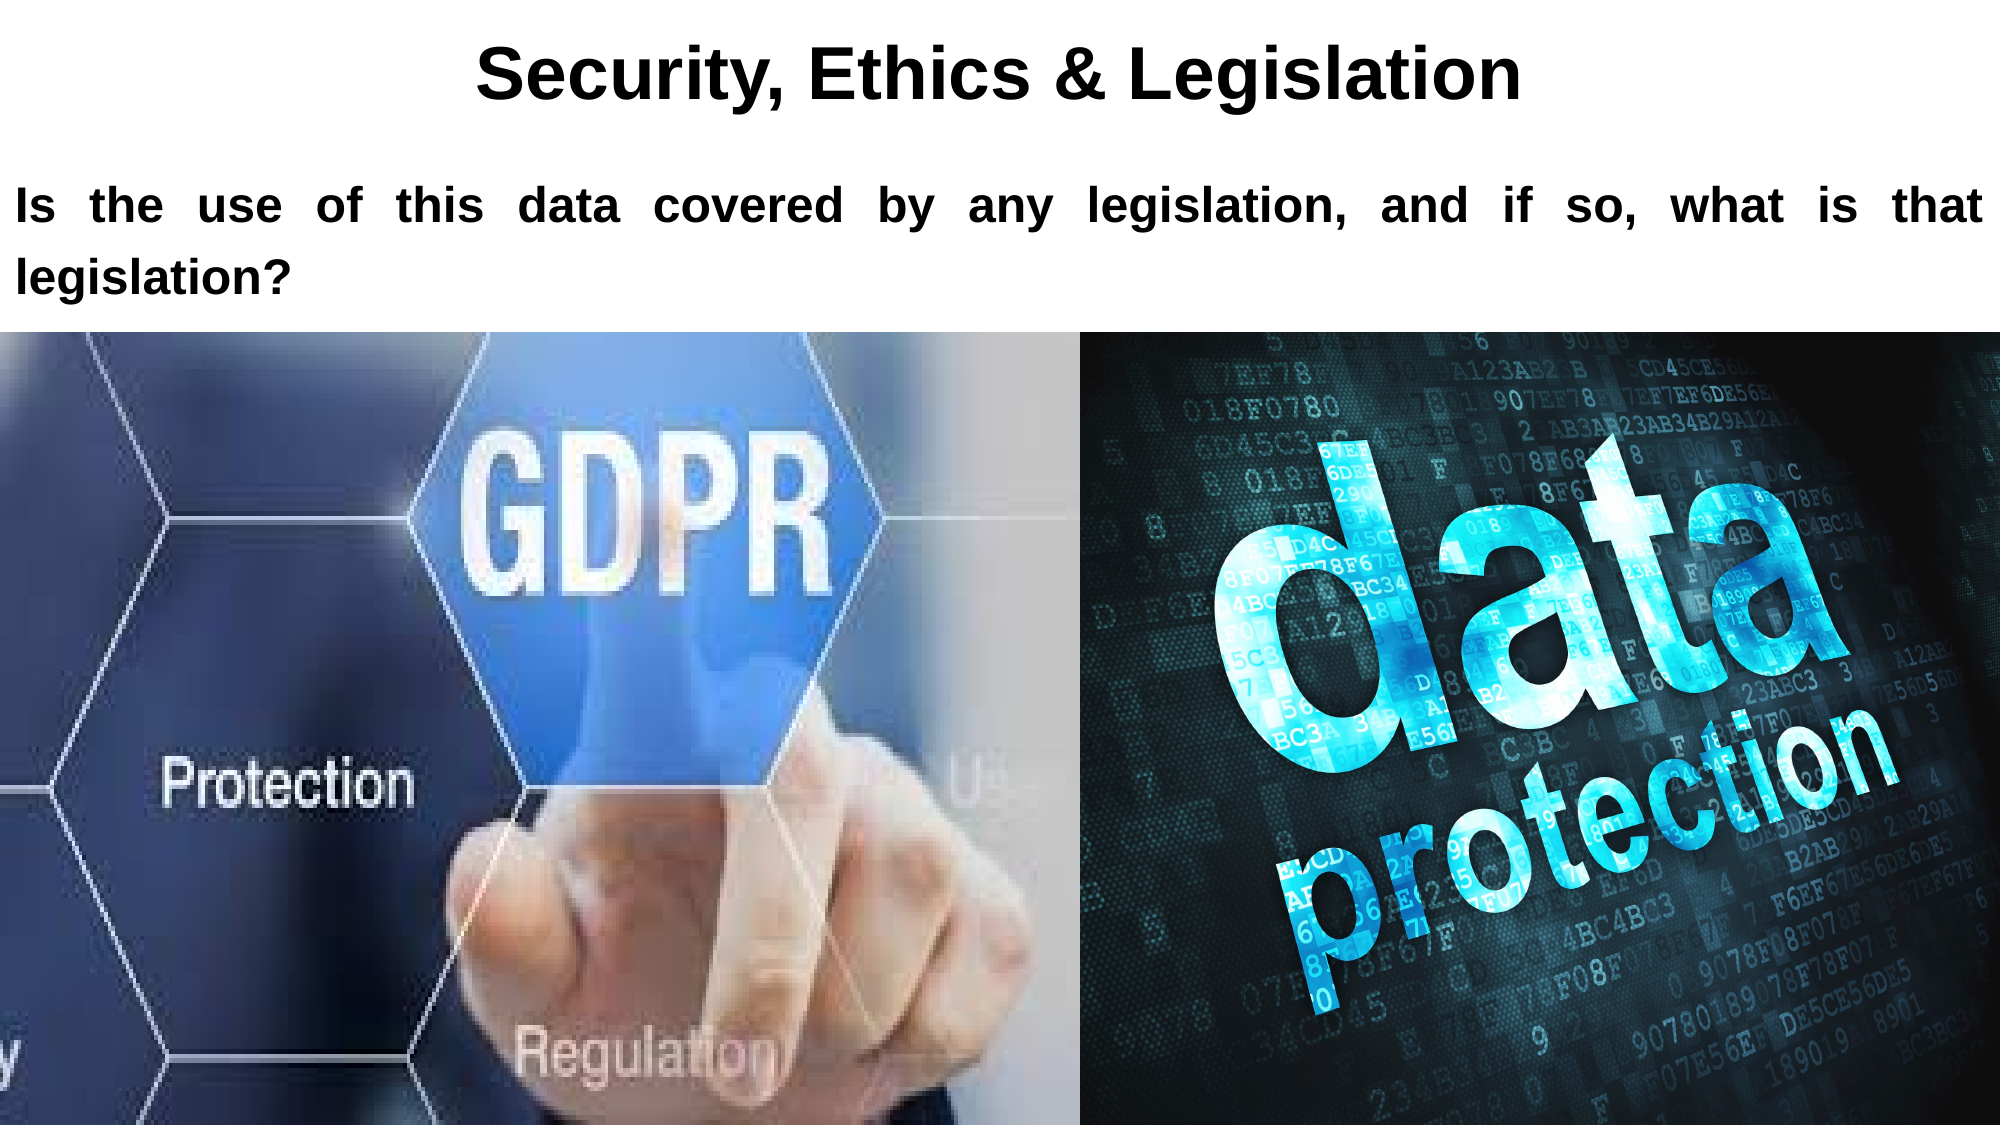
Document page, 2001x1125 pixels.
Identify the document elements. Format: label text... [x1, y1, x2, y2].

text_box Is the use of this data covered by any legislation, and if so, what is that legislation? [0, 153, 2000, 313]
text_box Security, Ethics & Legislation [0, 27, 2000, 131]
picture [0, 332, 2000, 1125]
